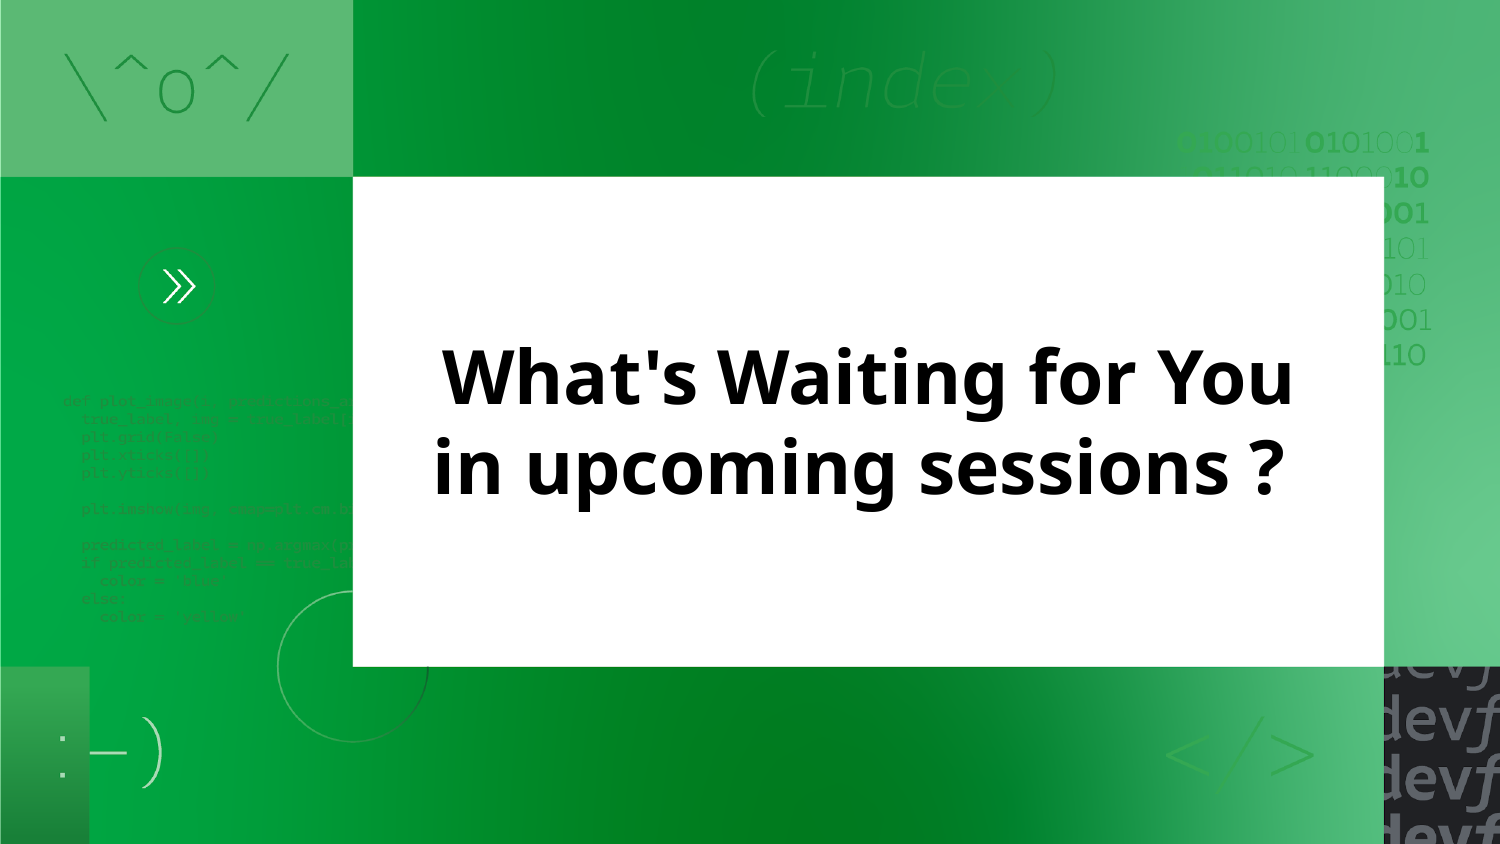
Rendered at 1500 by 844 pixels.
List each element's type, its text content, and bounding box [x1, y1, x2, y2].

picture [0, 0, 1500, 844]
title What's Waiting for You in upcoming sessions ? [412, 227, 1326, 612]
